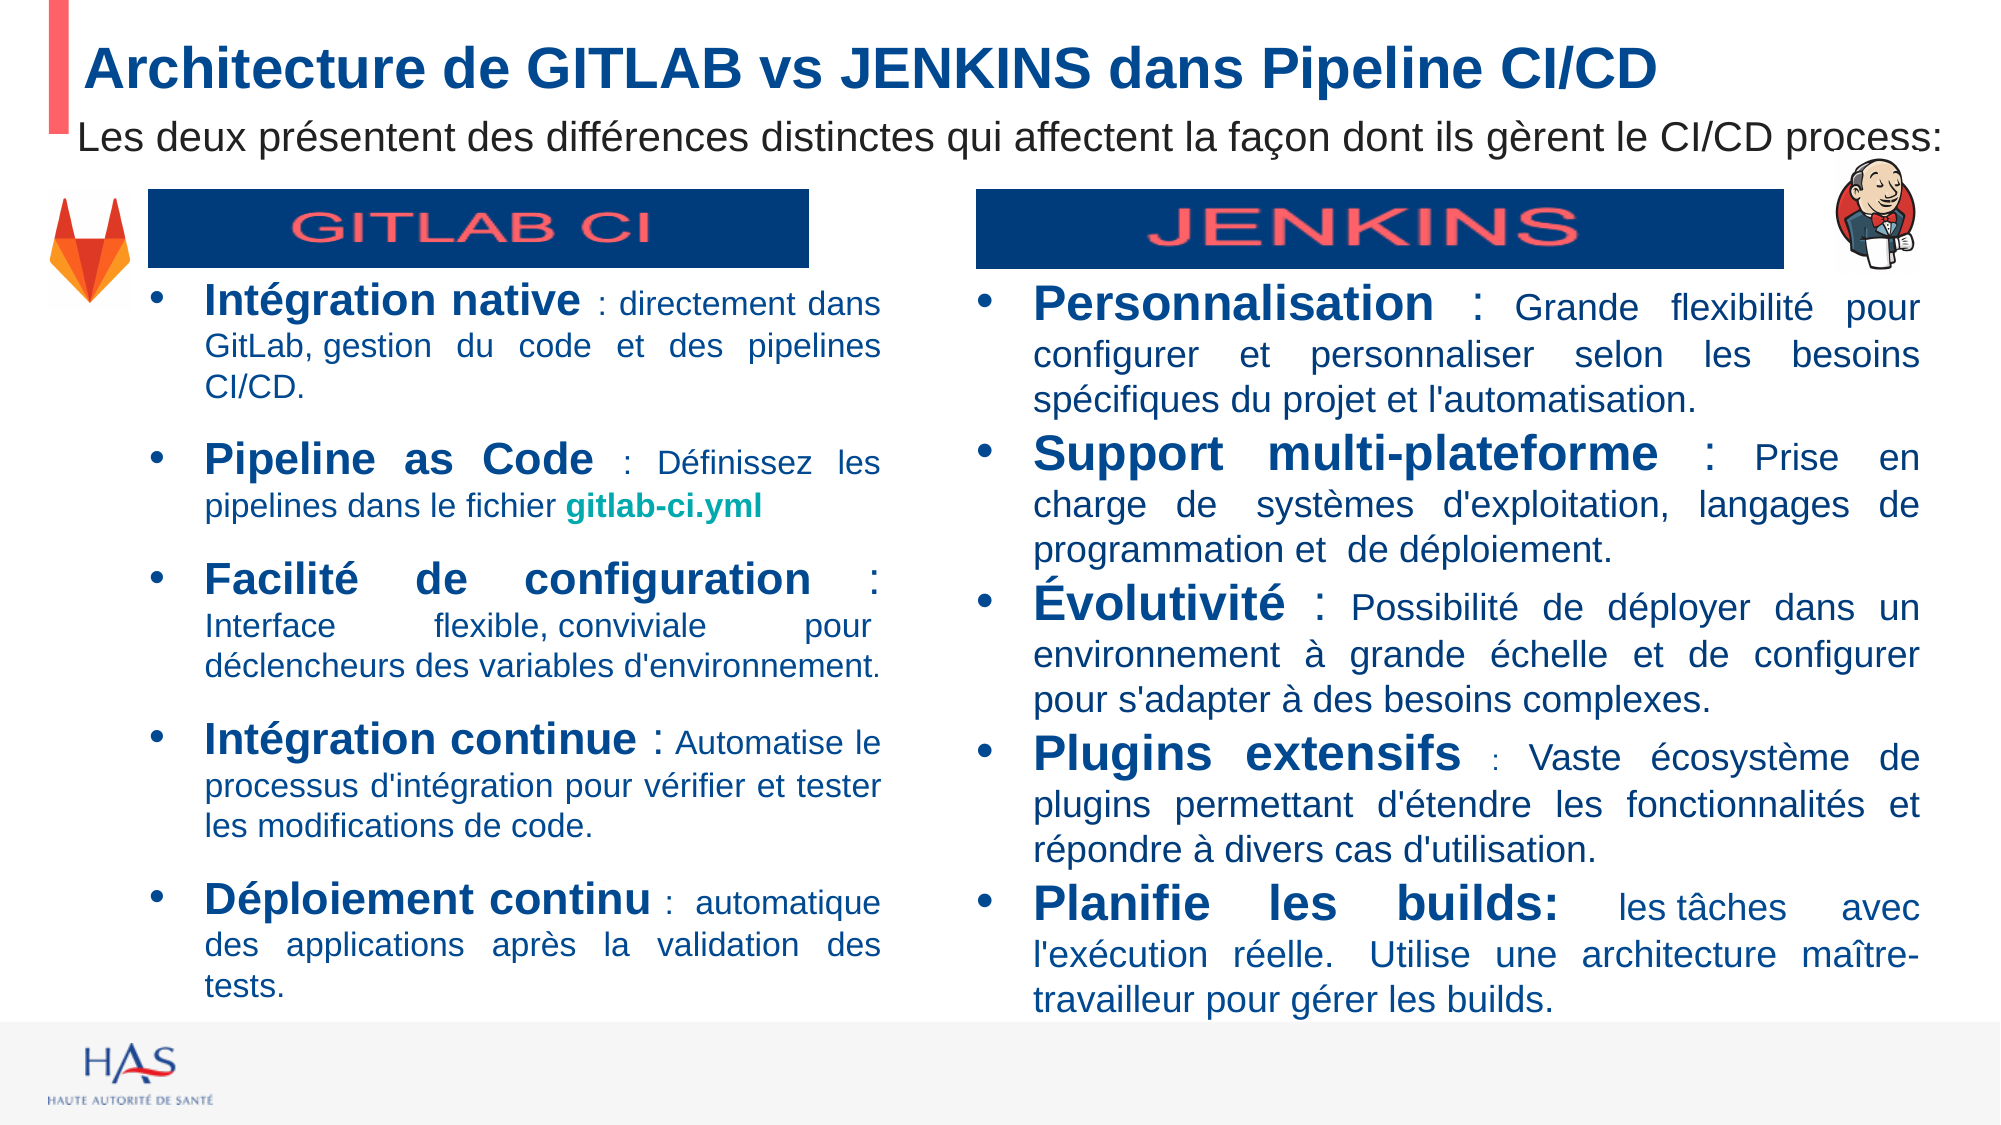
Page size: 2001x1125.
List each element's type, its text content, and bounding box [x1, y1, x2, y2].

picture [47, 189, 133, 310]
picture [1834, 150, 1919, 274]
picture [976, 189, 1784, 269]
text_box Architecture de GITLAB vs JENKINS dans Pipeline CI/CD [83, 30, 1817, 101]
title Les deux présentent des différences distinctes qui affectent la façon dont ils gèrent le CI/CD process: [47, 101, 1953, 228]
picture [148, 189, 809, 269]
picture [48, 1043, 213, 1105]
text_box Personnalisation : Grande flexibilité pour configurer et personnaliser selon les besoins spécifiques du projet et l'automatisation. Support multi-plateforme : Prise en charge de systèmes d'exploitation, langages de programmation et de déploiement. Évolutivité : Possibilité de déployer dans un environnement à grande échelle et de configurer pour s'adapter à des besoins complexes. Plugins extensifs : Vaste écosystème de plugins permettant d'étendre les fonctionnalités et répondre à divers cas d'utilisation. Planifie les builds: les tâches avec l'exécution réelle. Utilise une architecture maître-travailleur pour gérer les builds. [976, 270, 1921, 1066]
list Intégration native : directement dans GitLab, gestion du code et des pipelines CI/CD. Pipeline as Code : Définissez les pipelines dans le fichier gitlab-ci.yml Facilité de configuration : Interface flexible, conviviale pour déclencheurs des variables d'environnement. Intégration continue : Automatise le processus d'intégration pour vérifier et tester les modifications de code. Déploiement continu : automatique des applications après la validation des tests. [149, 270, 882, 1017]
